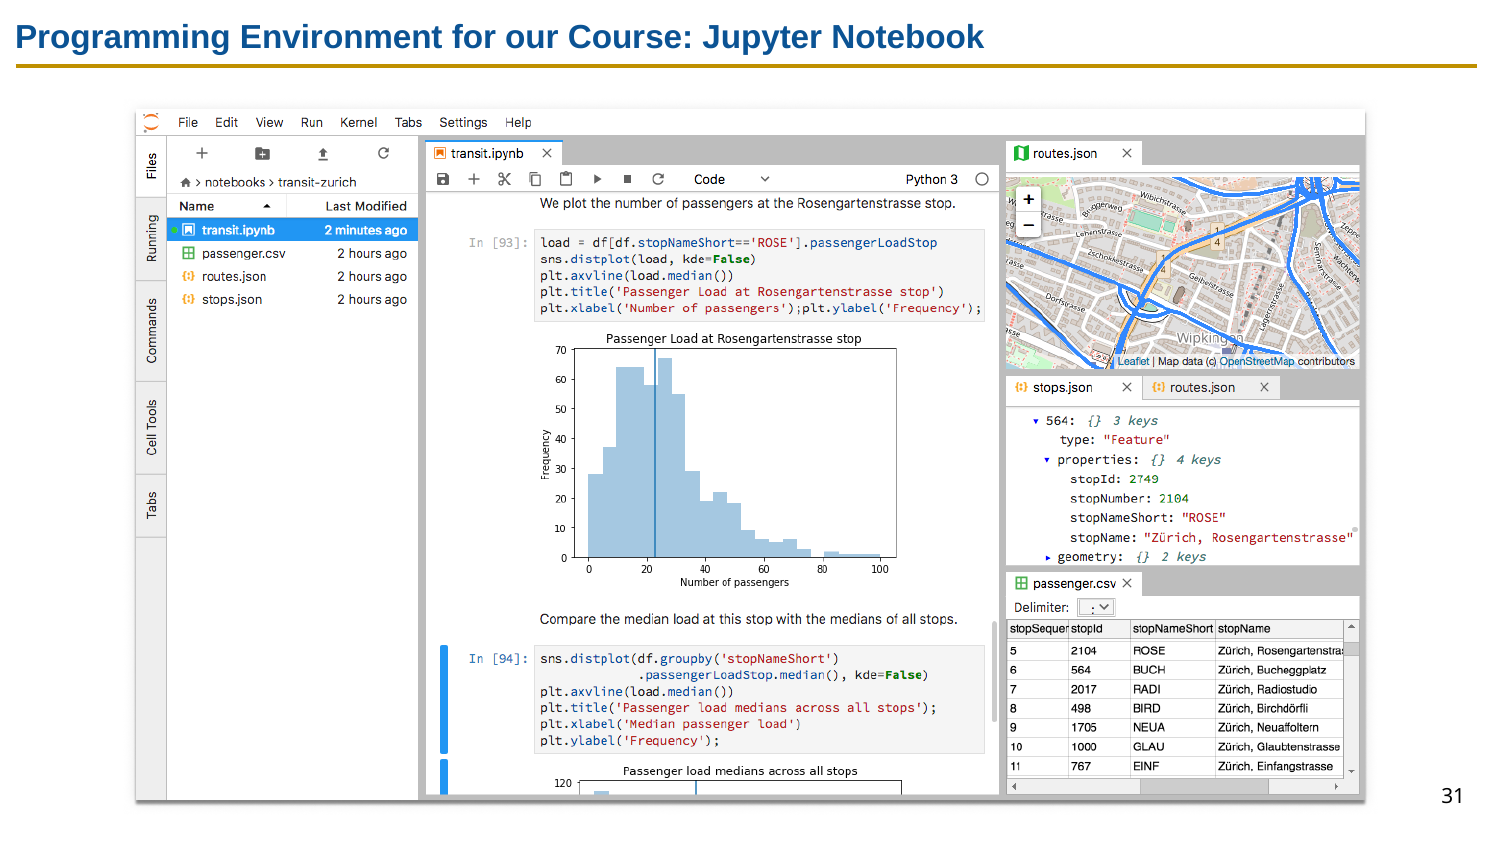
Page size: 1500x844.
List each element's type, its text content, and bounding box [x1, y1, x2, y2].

picture [116, 89, 1384, 819]
slide_number 31 [1389, 764, 1480, 830]
title Programming Environment for our Course: Jupyter Notebook [0, 0, 1398, 65]
